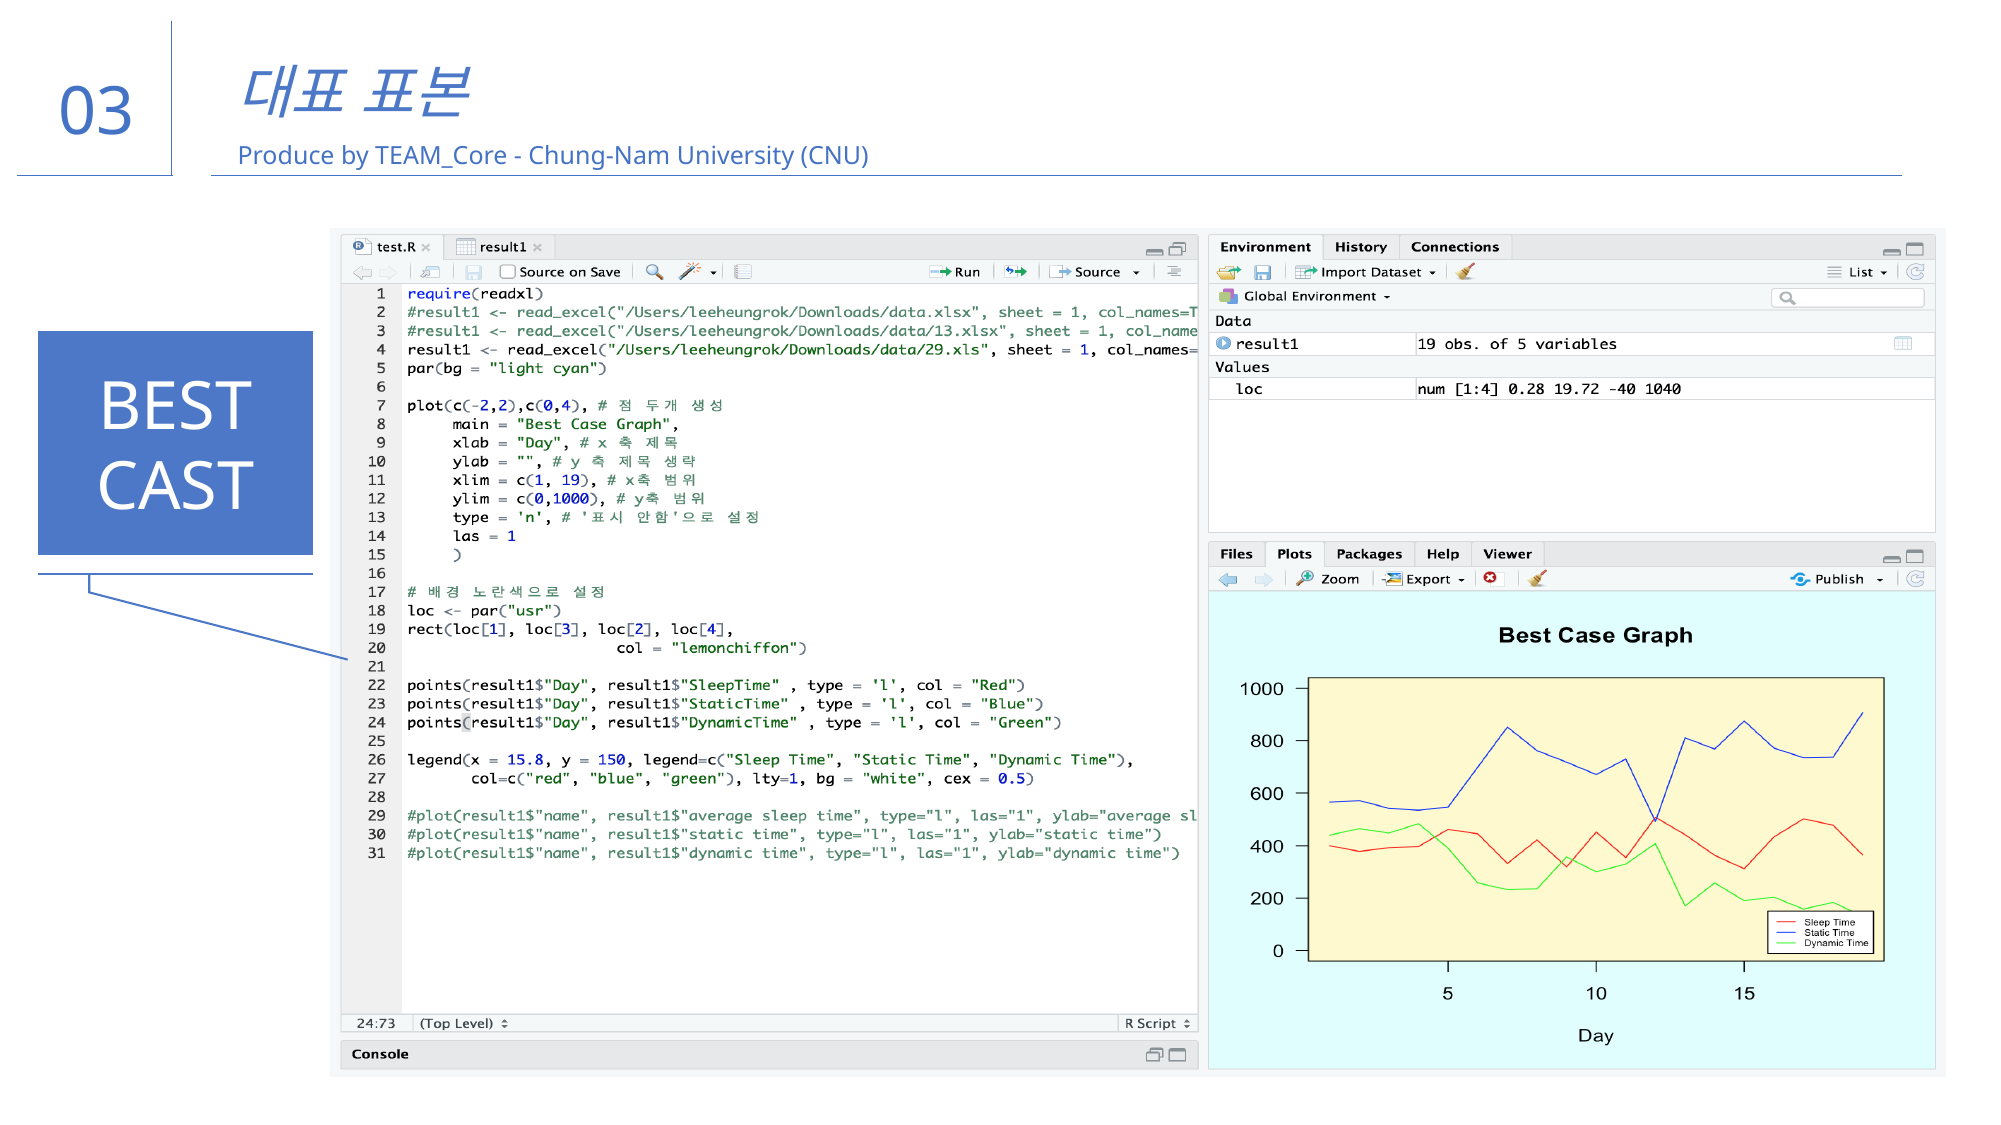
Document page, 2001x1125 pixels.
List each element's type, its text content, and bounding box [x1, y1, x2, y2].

text_box 대표 표본 Produce by TEAM_Core - Chung-Nam University (CNU) [222, 12, 1108, 175]
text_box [16, 20, 173, 177]
text_box BEST CAST [38, 331, 313, 555]
picture [330, 228, 1946, 1077]
text_box BEST CAST [37, 573, 330, 657]
